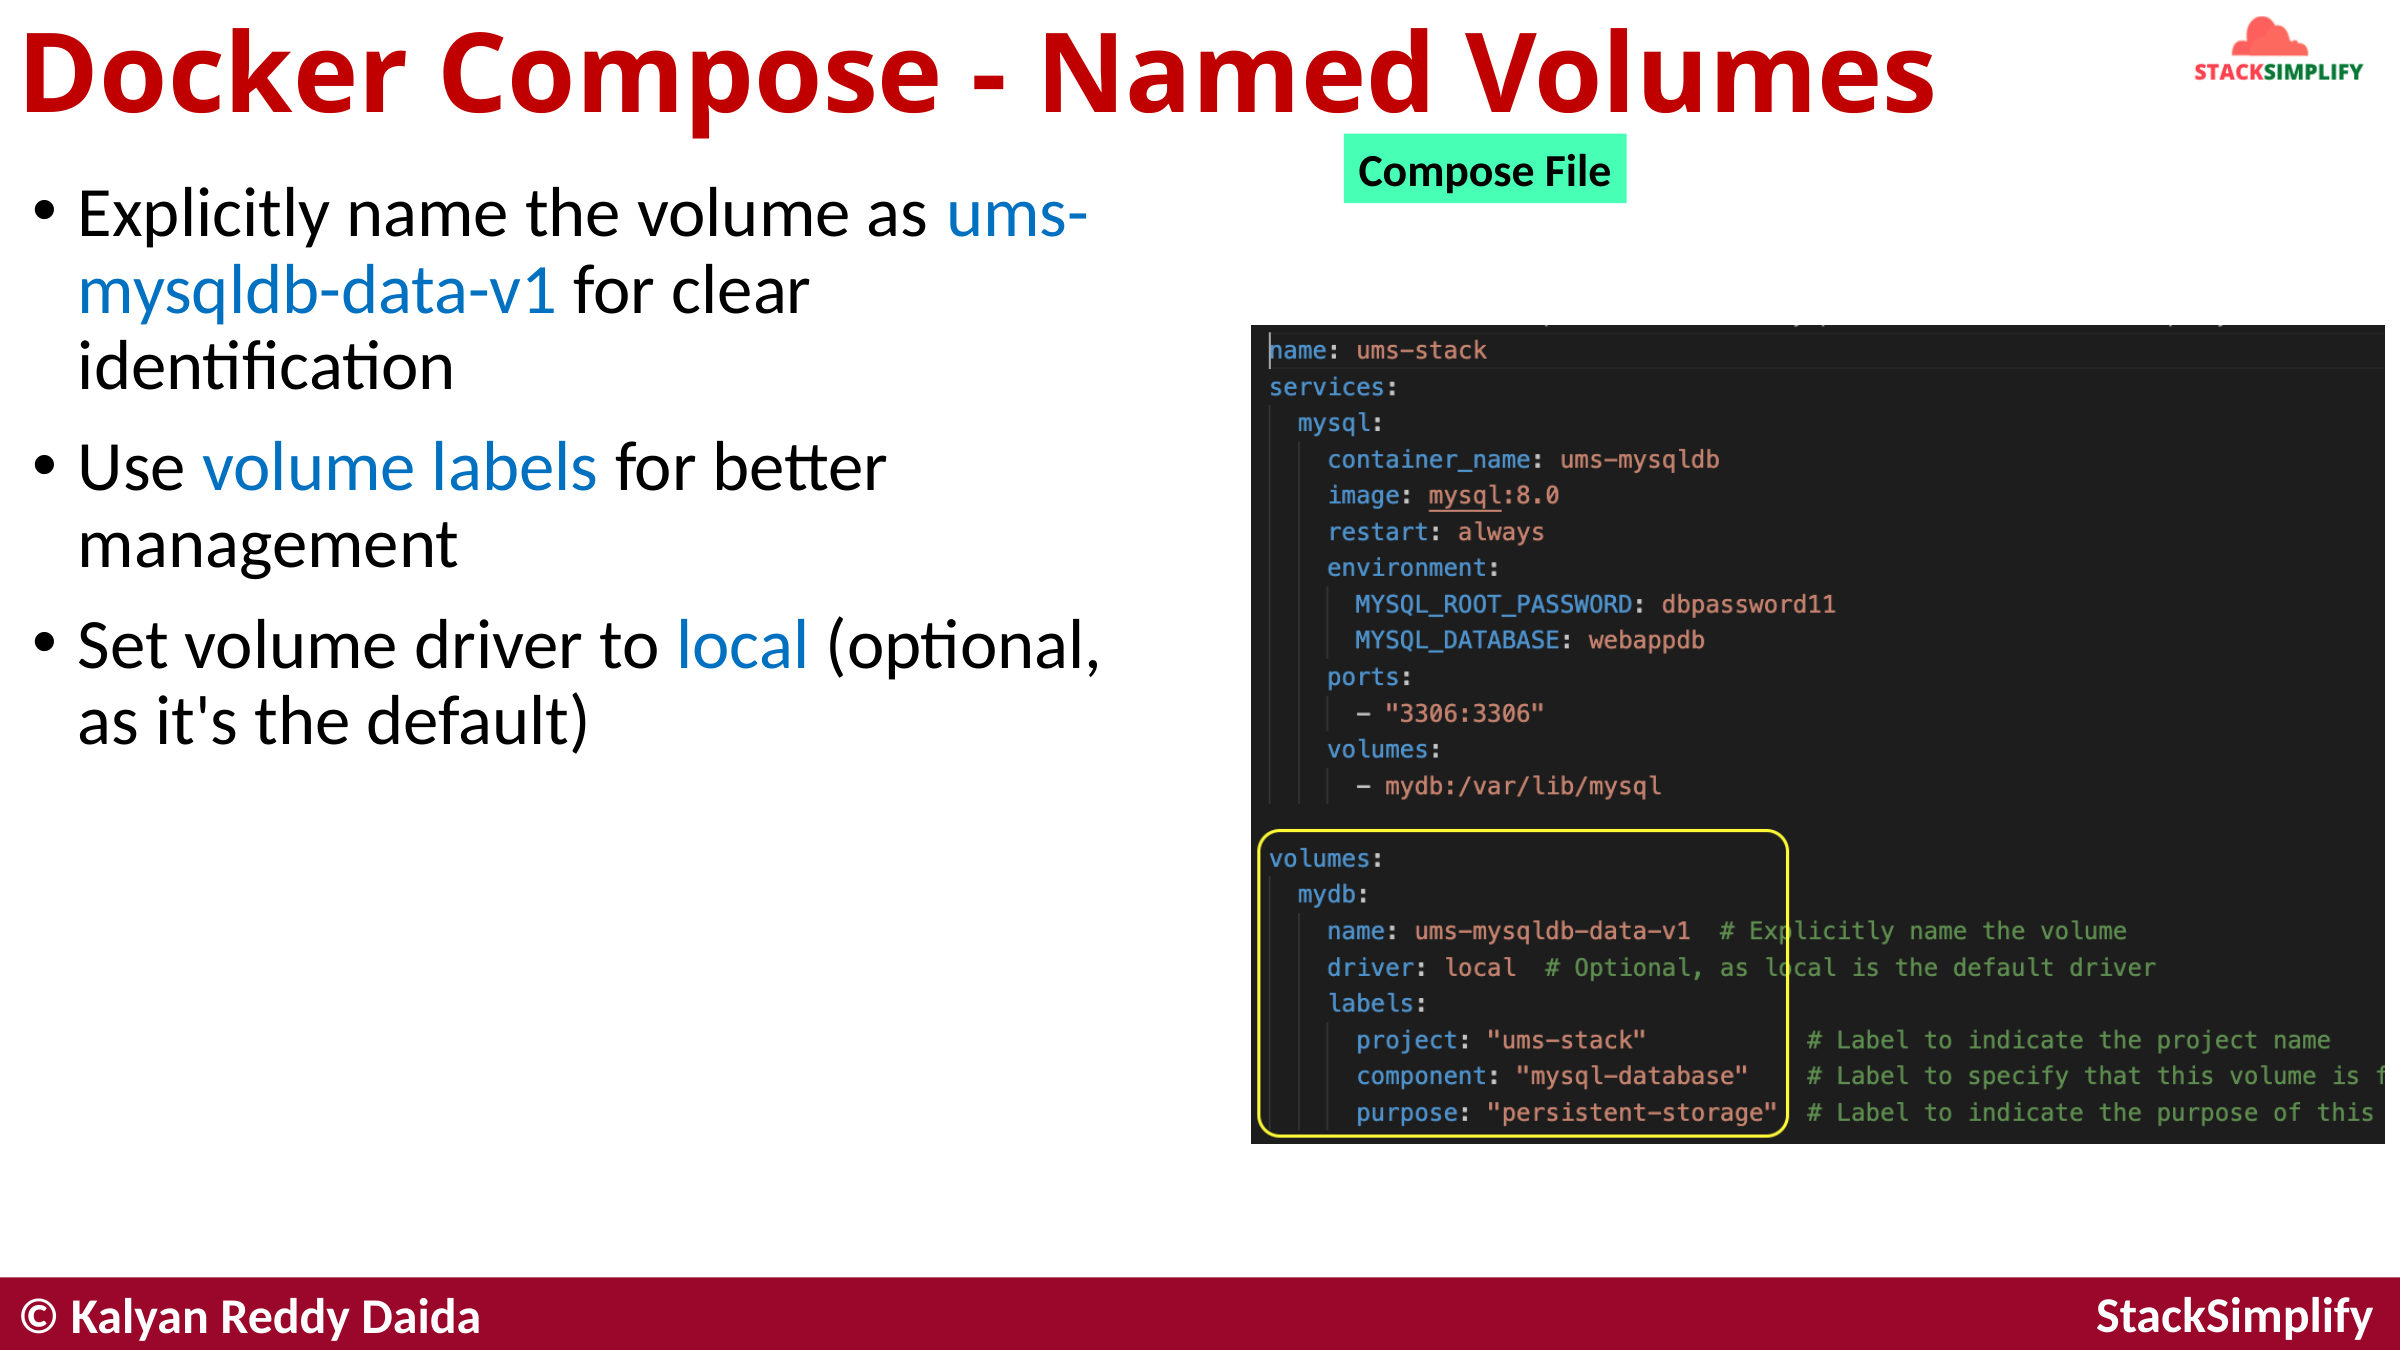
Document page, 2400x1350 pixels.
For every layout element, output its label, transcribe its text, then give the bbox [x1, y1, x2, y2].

picture [2178, 10, 2375, 86]
title Docker Compose - Named Volumes [0, 0, 2070, 175]
footer © Kalyan Reddy Daida [0, 1278, 511, 1350]
list Explicitly name the volume as ums-mysqldb-data-v1 for clear identification Use volume labels for better management Set volume driver to local (optional, as it's the default) [15, 175, 1175, 1245]
picture [1250, 324, 2386, 1144]
text_box Compose File [1343, 133, 1627, 204]
